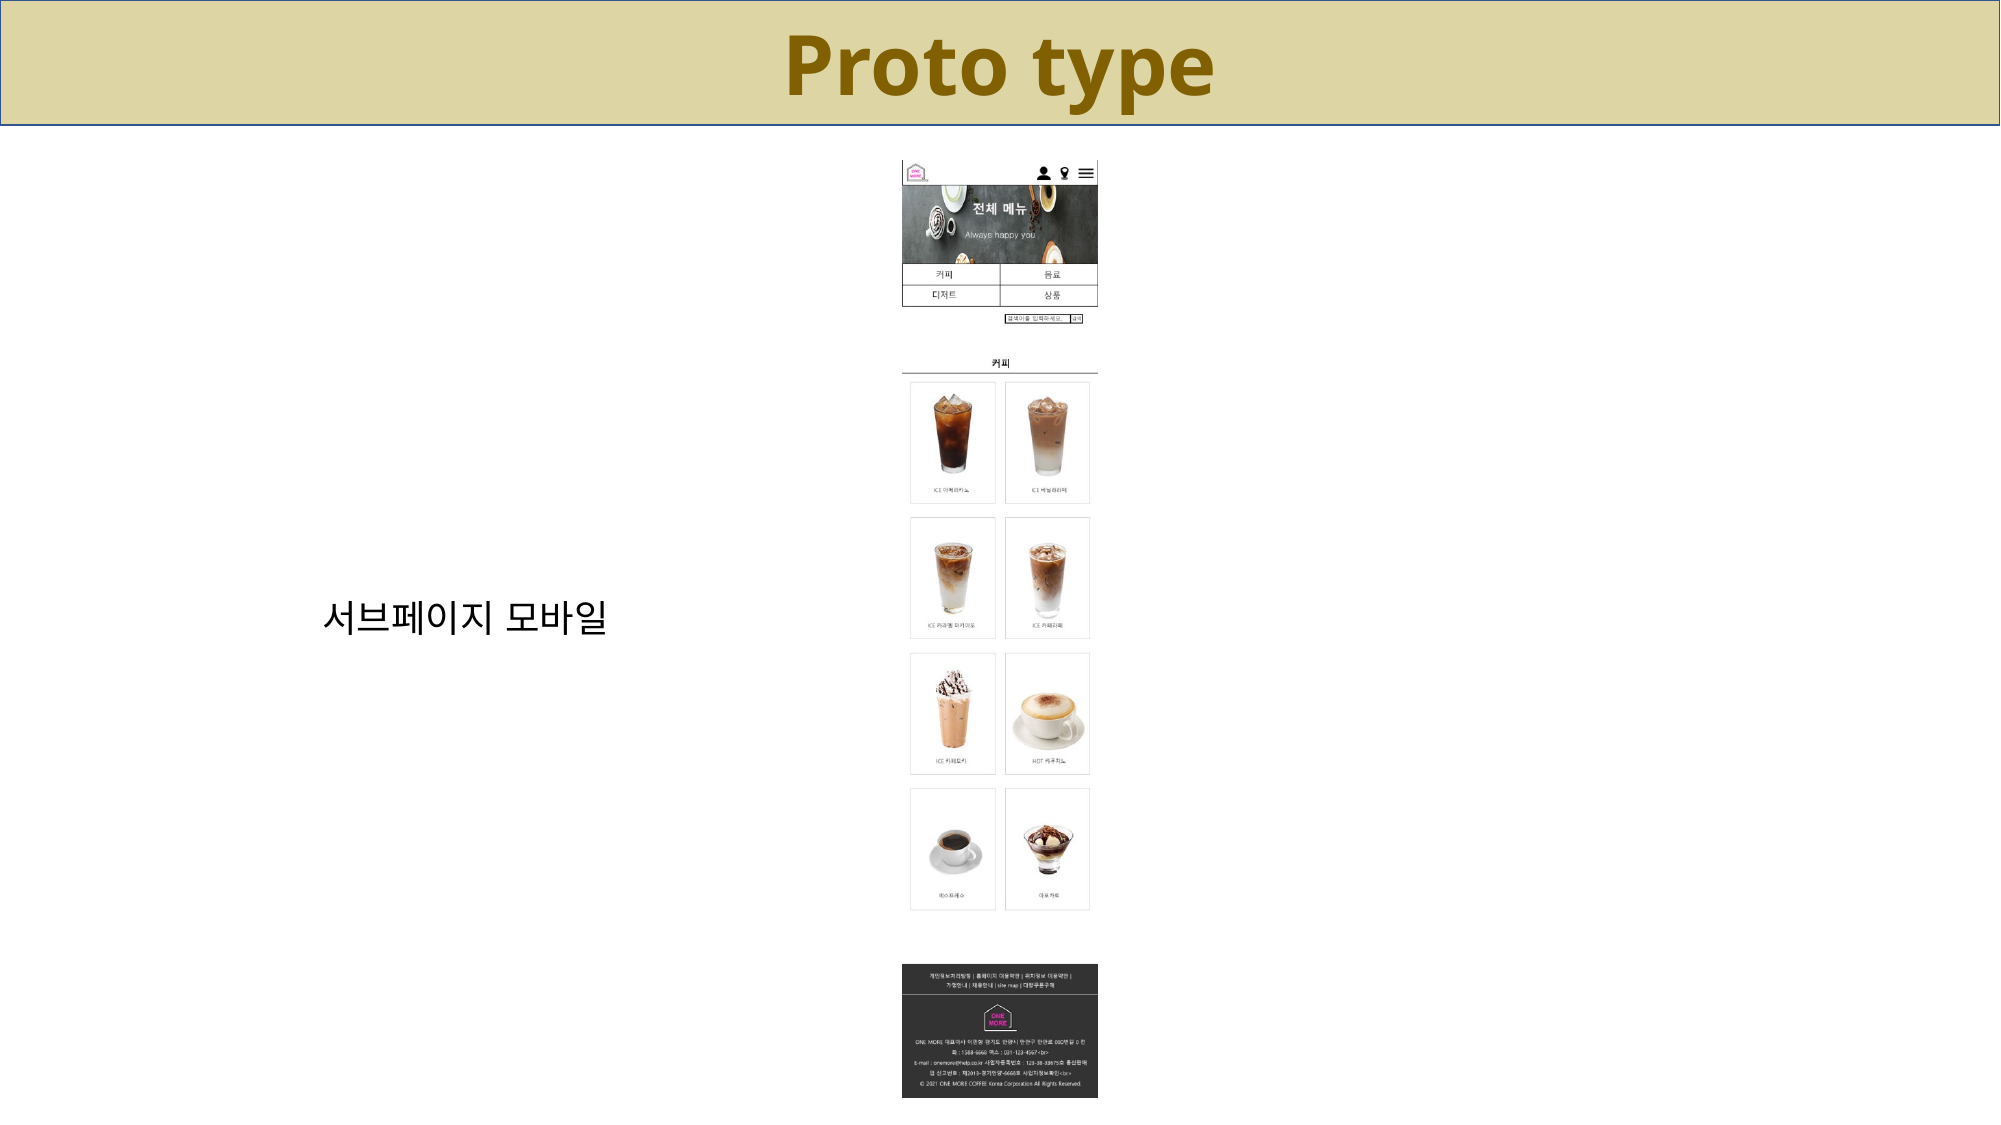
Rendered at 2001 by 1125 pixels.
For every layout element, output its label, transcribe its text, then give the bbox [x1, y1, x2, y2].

picture [902, 160, 1098, 1098]
text_box Proto type [767, 4, 1233, 120]
text_box [0, 0, 2000, 126]
text_box 서브페이지 모바일 [307, 587, 624, 647]
